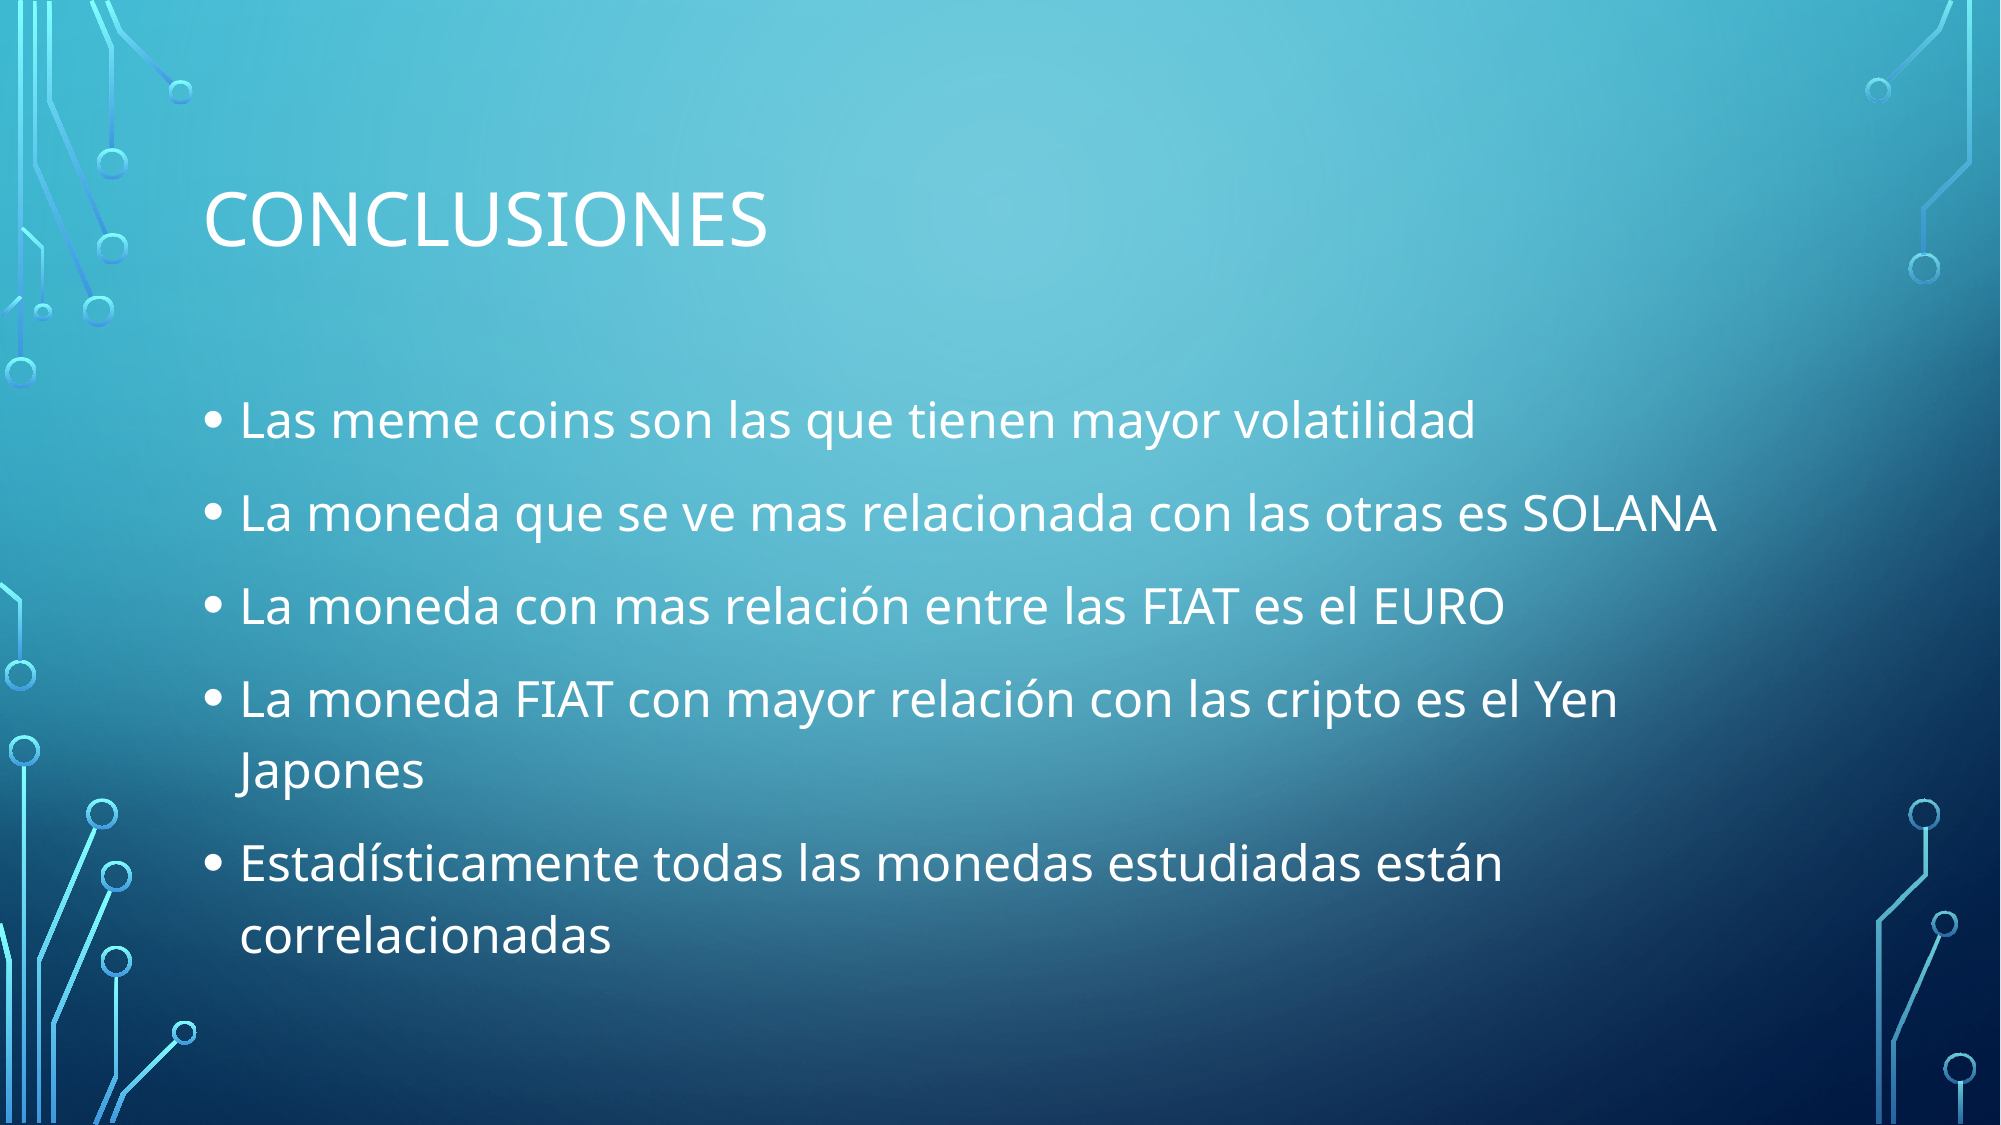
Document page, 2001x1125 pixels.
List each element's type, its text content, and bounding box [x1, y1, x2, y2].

title CONCLUSIONES [187, 101, 1813, 344]
list Las meme coins son las que tienen mayor volatilidad La moneda que se ve mas relacionada con las otras es SOLANA La moneda con mas relación entre las FIAT es el EURO La moneda FIAT con mayor relación con las cripto es el Yen Japones Estadísticamente todas las monedas estudiadas están correlacionadas [187, 369, 1813, 950]
